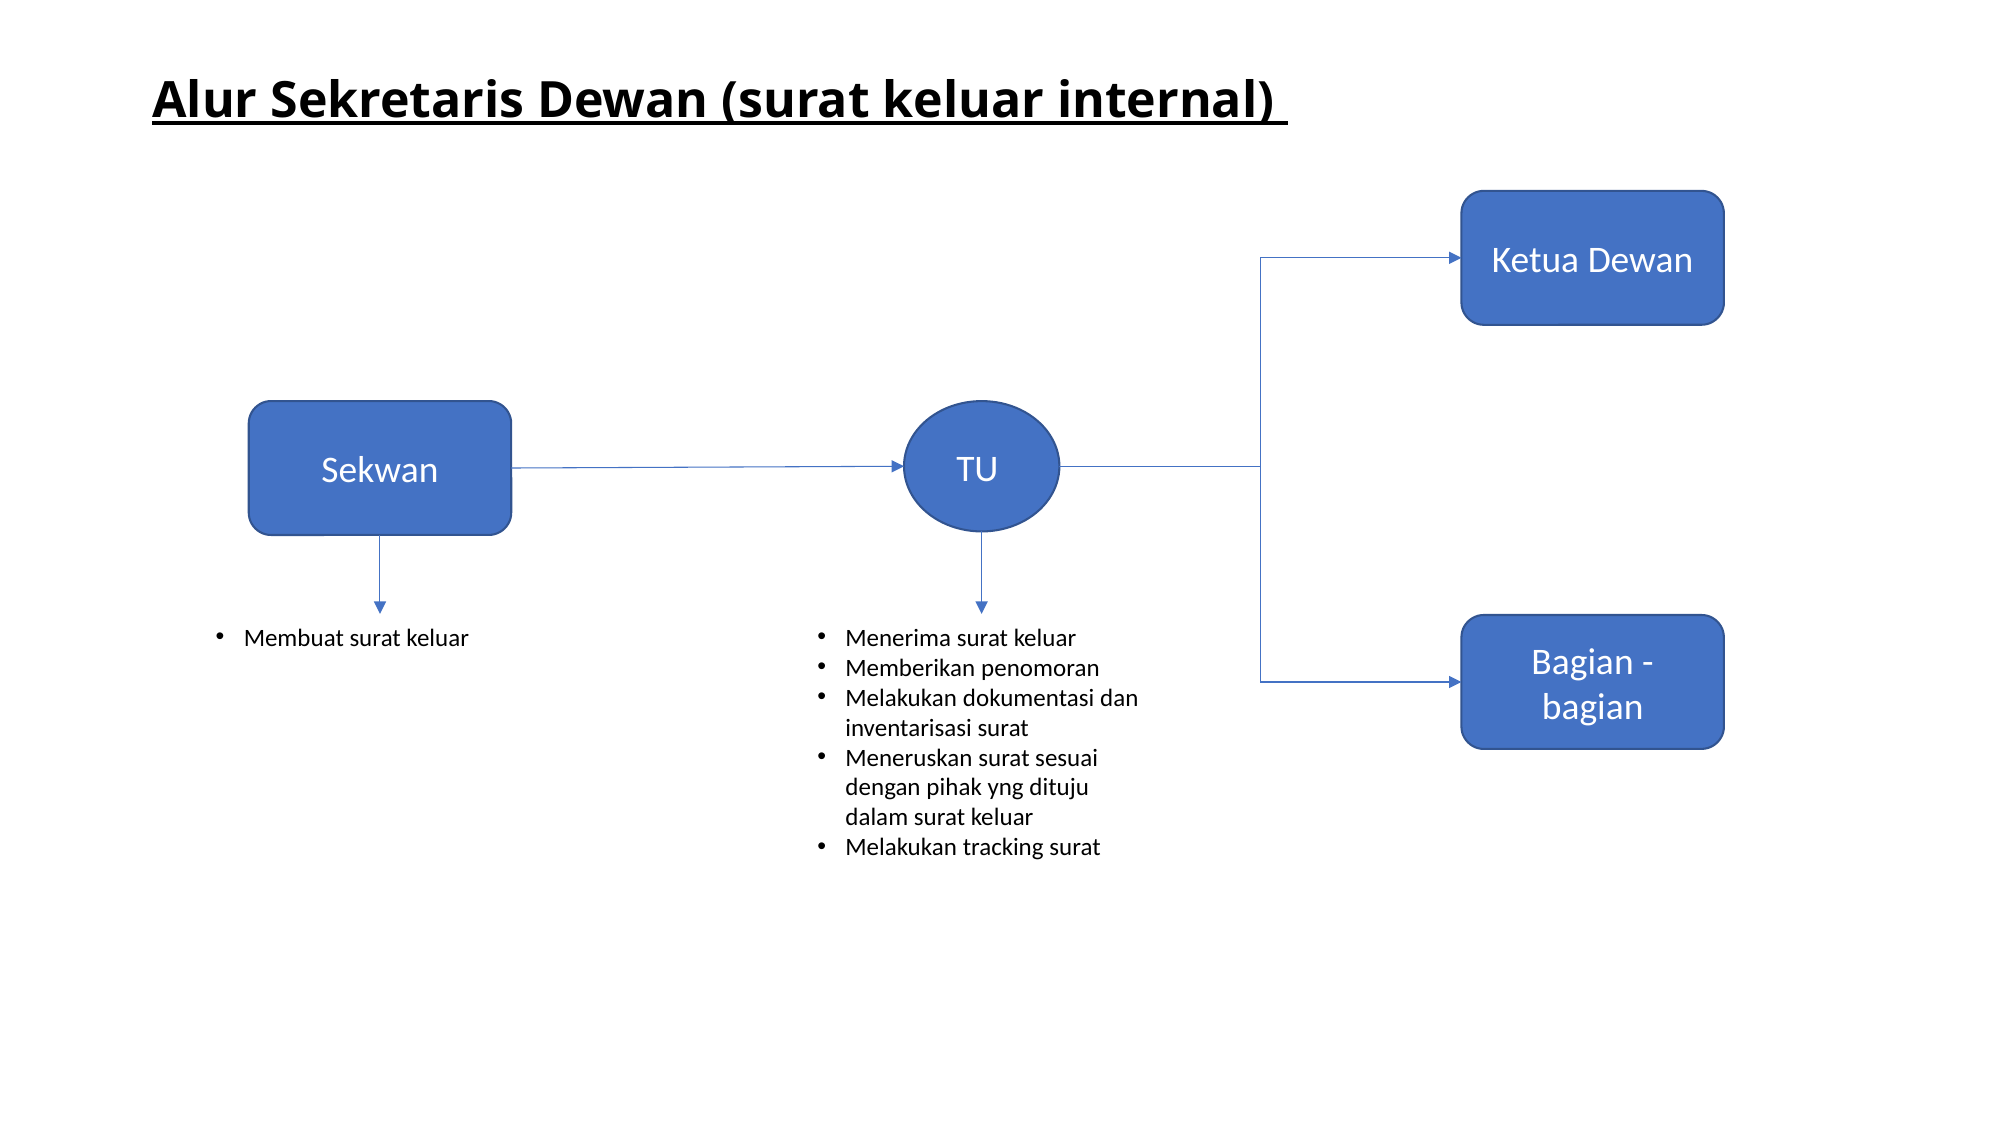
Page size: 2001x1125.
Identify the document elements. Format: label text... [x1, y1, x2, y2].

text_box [1059, 466, 1462, 682]
text_box TU [903, 400, 1059, 533]
title Alur Sekretaris Dewan (surat keluar internal) [137, 48, 1863, 154]
text_box Membuat surat keluar [200, 613, 560, 659]
text_box Ketua Dewan [1460, 189, 1725, 326]
text_box Bagian - bagian [1460, 613, 1725, 750]
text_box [1059, 257, 1462, 466]
text_box Sekwan [247, 400, 513, 537]
text_box Menerima surat keluar Memberikan penomoran Melakukan dokumentasi dan inventarisasi surat Meneruskan surat sesuai dengan pihak yng dituju dalam surat keluar Melakukan tracking surat [802, 613, 1161, 869]
